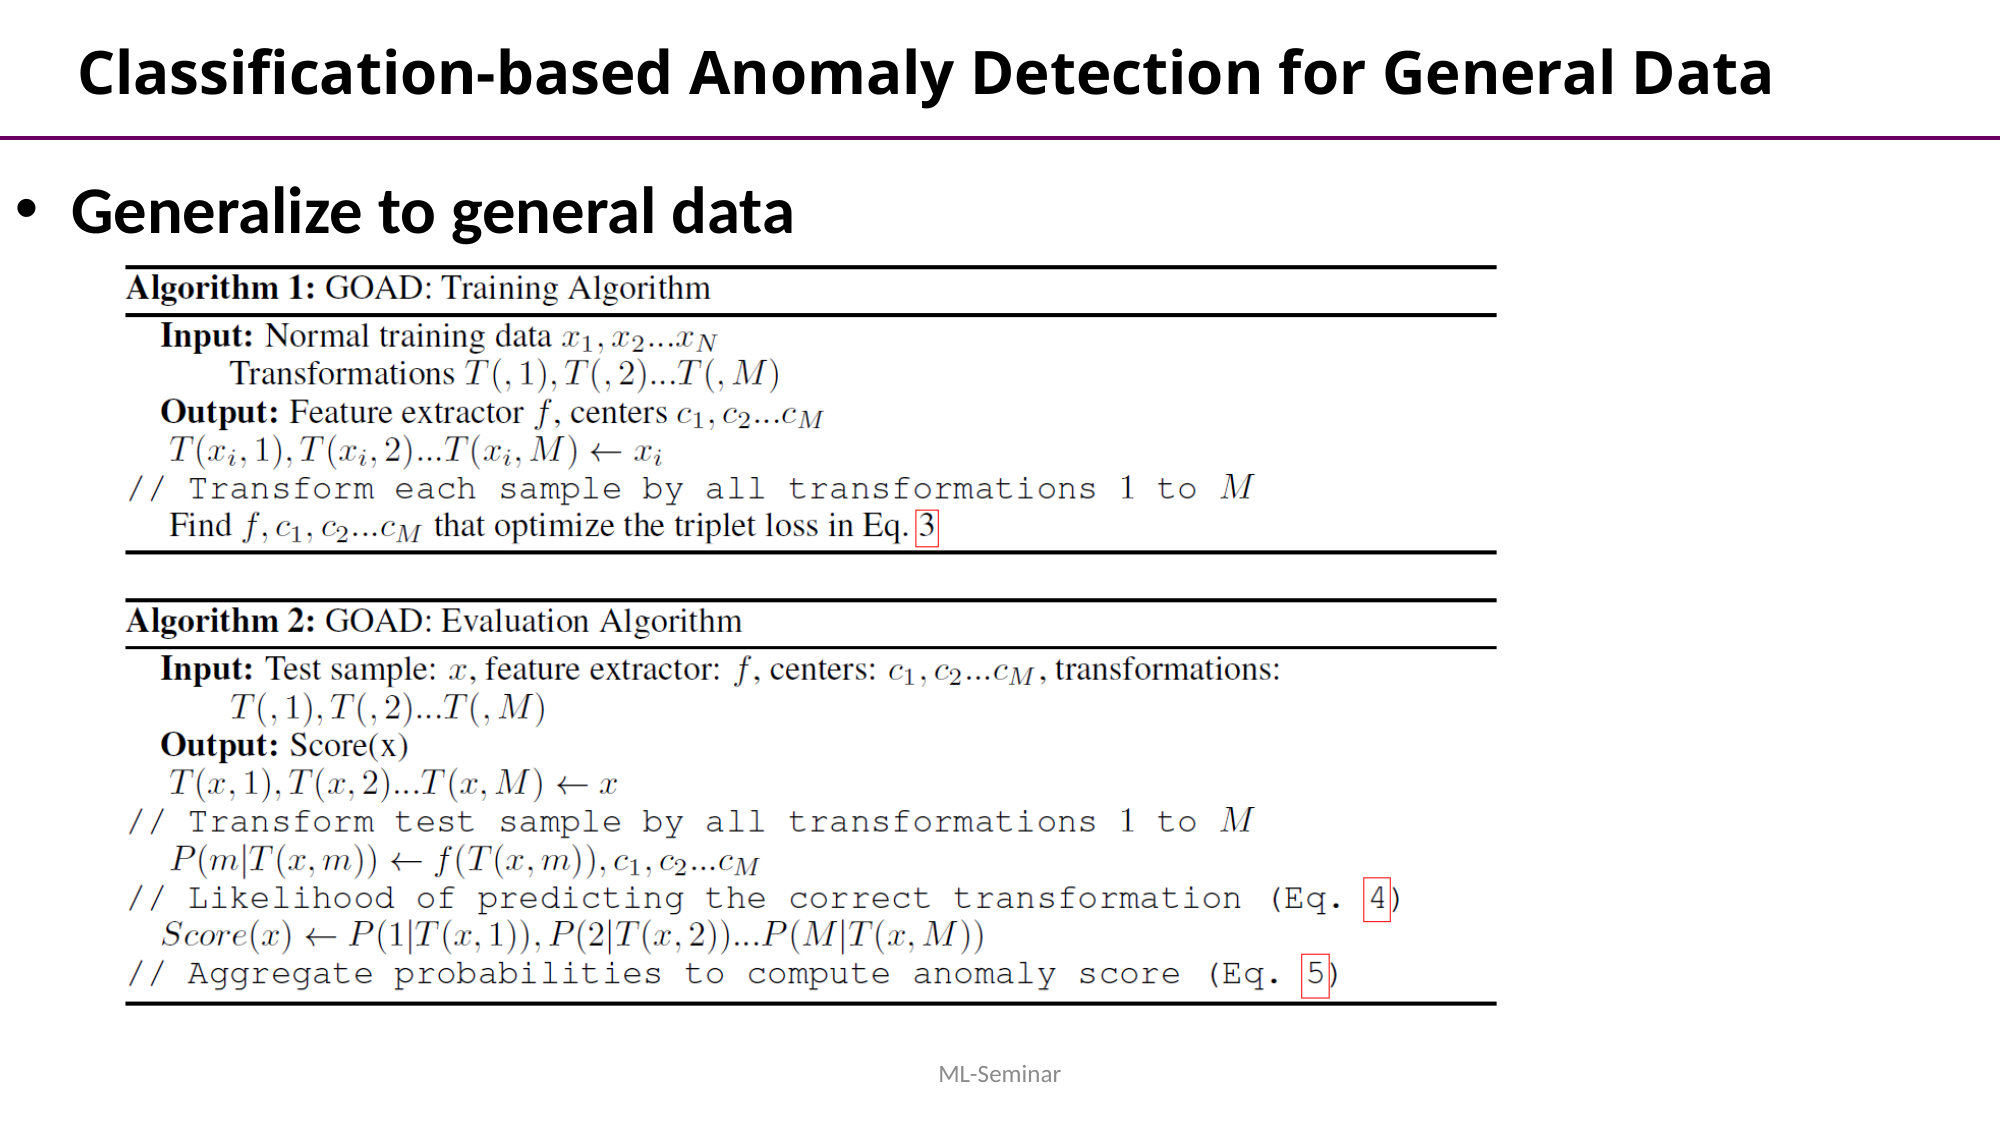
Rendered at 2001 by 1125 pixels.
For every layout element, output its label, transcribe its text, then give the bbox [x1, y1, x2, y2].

picture [98, 255, 1517, 1024]
footer ML-Seminar [662, 1042, 1338, 1103]
text_box Generalize to general data [0, 159, 899, 255]
title Classification-based Anomaly Detection for General Data [0, 0, 2000, 136]
